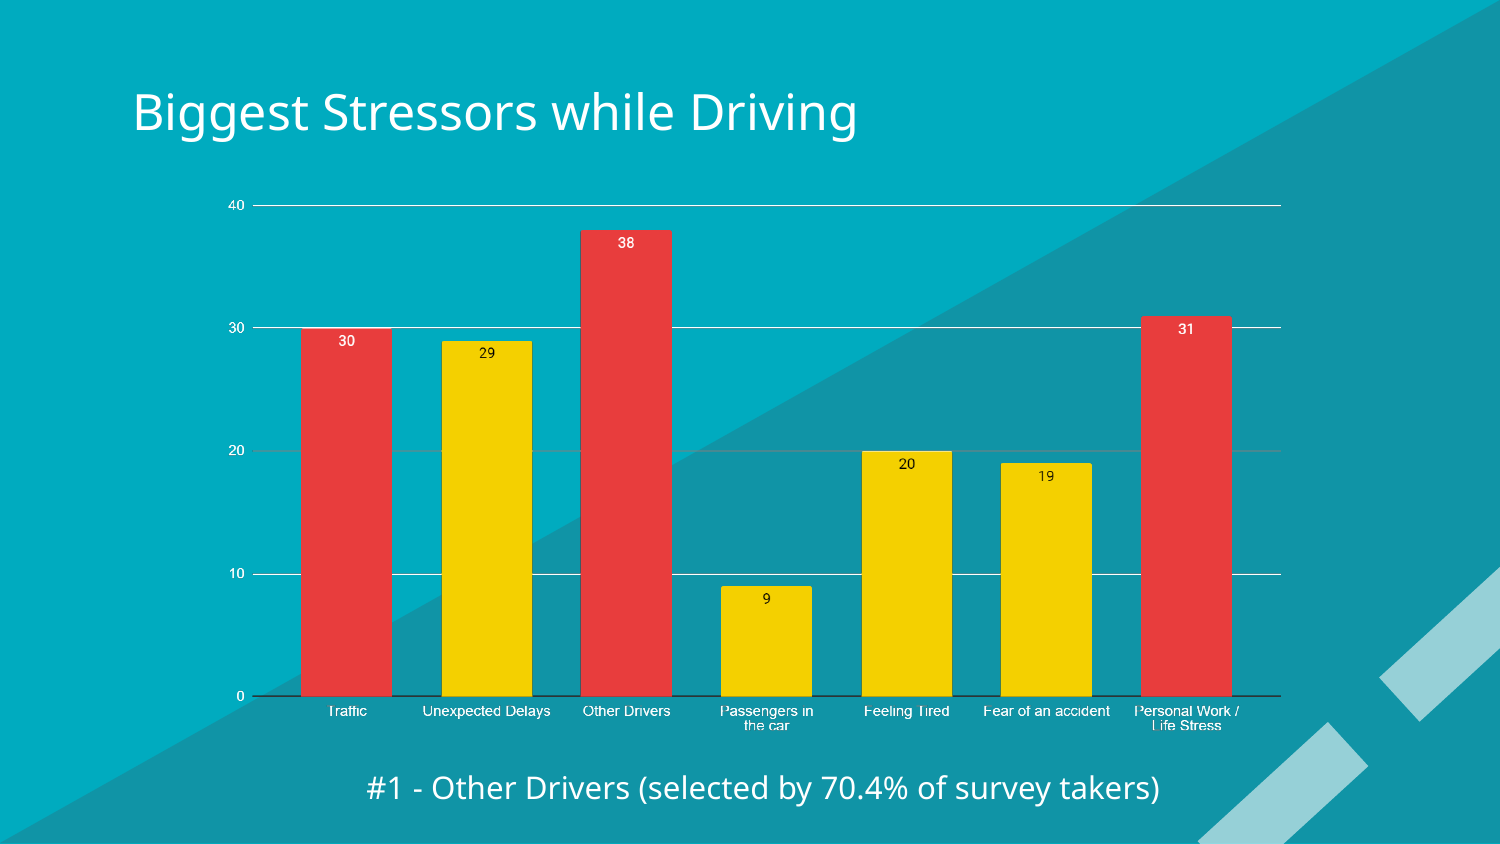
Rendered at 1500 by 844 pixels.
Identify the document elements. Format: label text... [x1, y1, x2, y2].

title Biggest Stressors while Driving [116, 63, 1383, 158]
subtitle #1 - Other Drivers (selected by 70.4% of survey takers) [336, 771, 1191, 816]
picture [190, 167, 1310, 763]
